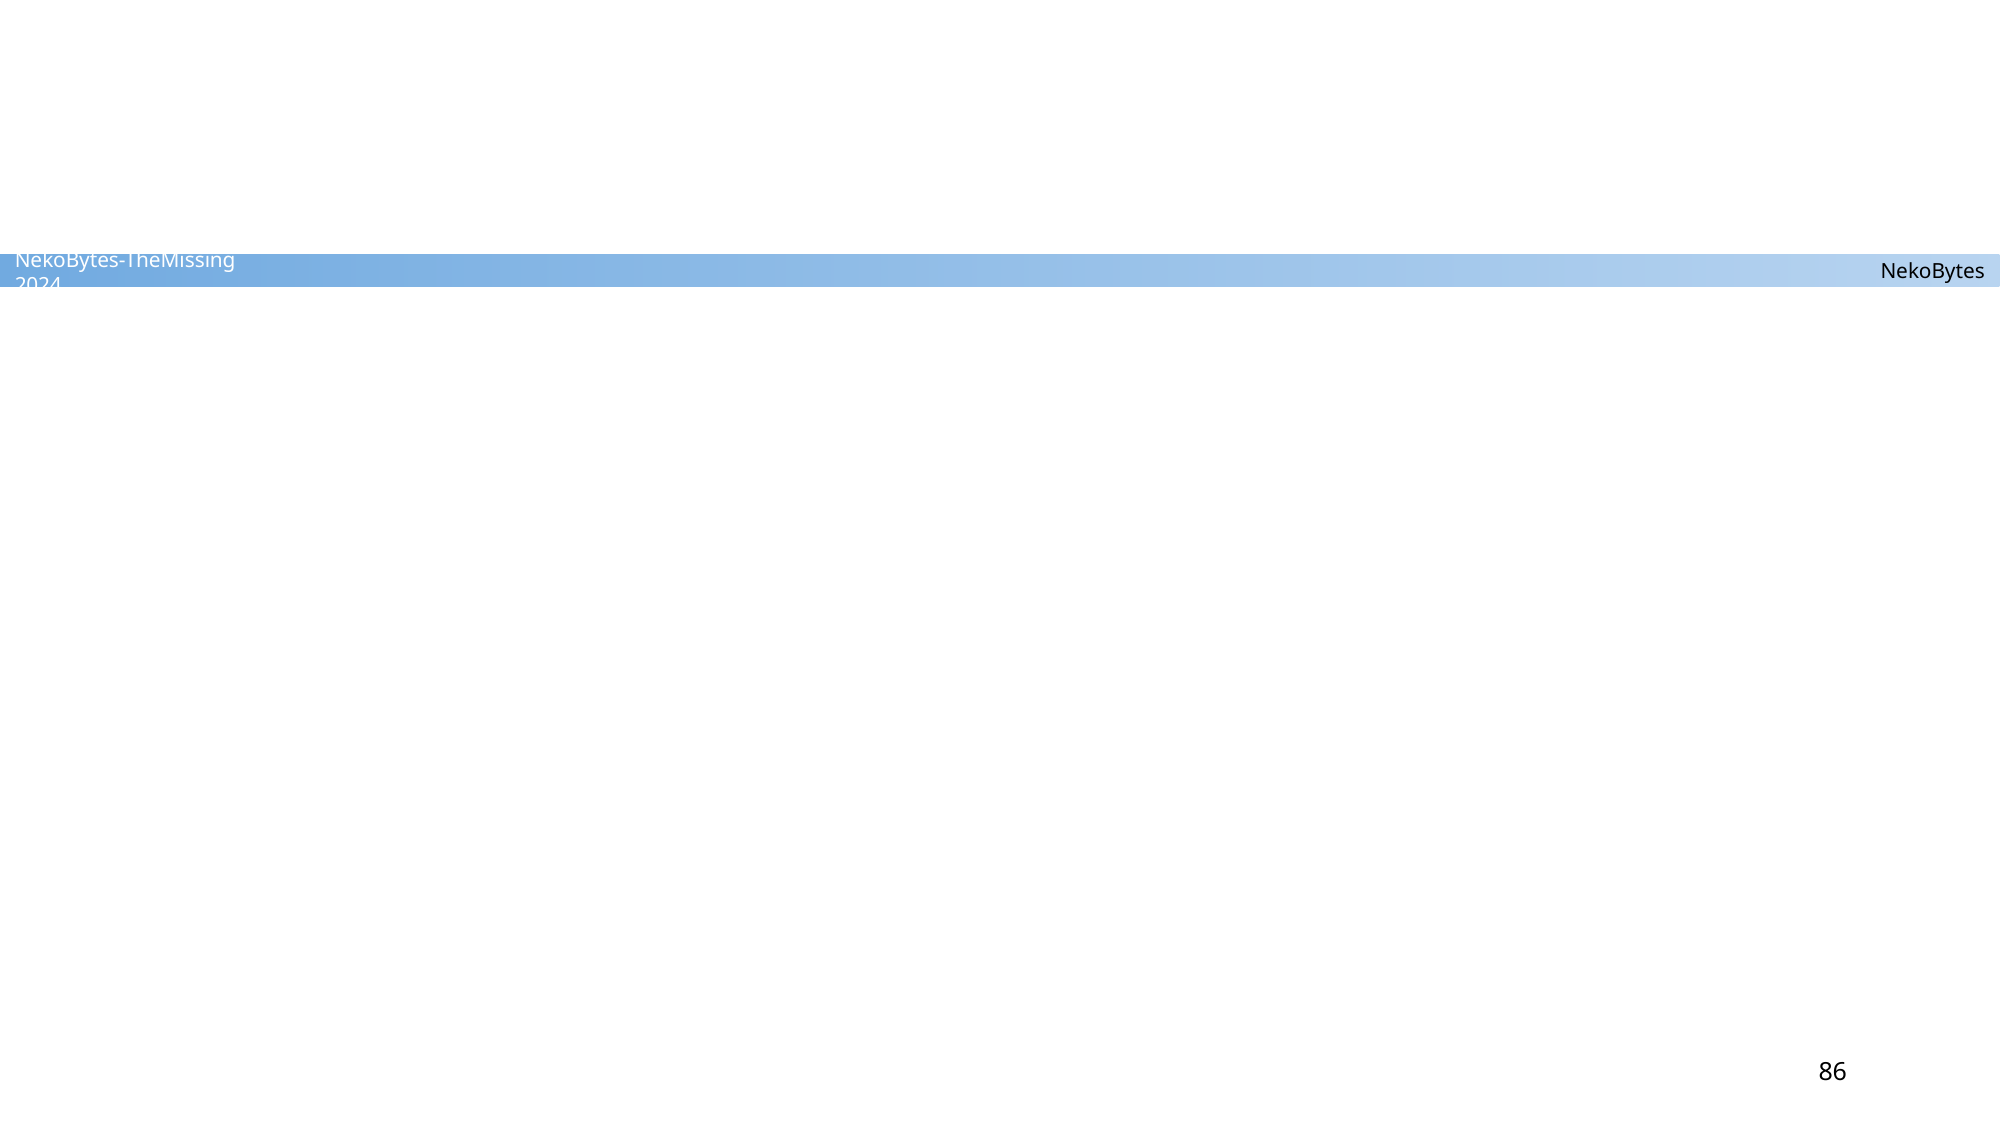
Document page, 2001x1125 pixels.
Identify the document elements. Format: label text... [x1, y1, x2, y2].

slide_number 86 [1412, 1042, 1863, 1103]
